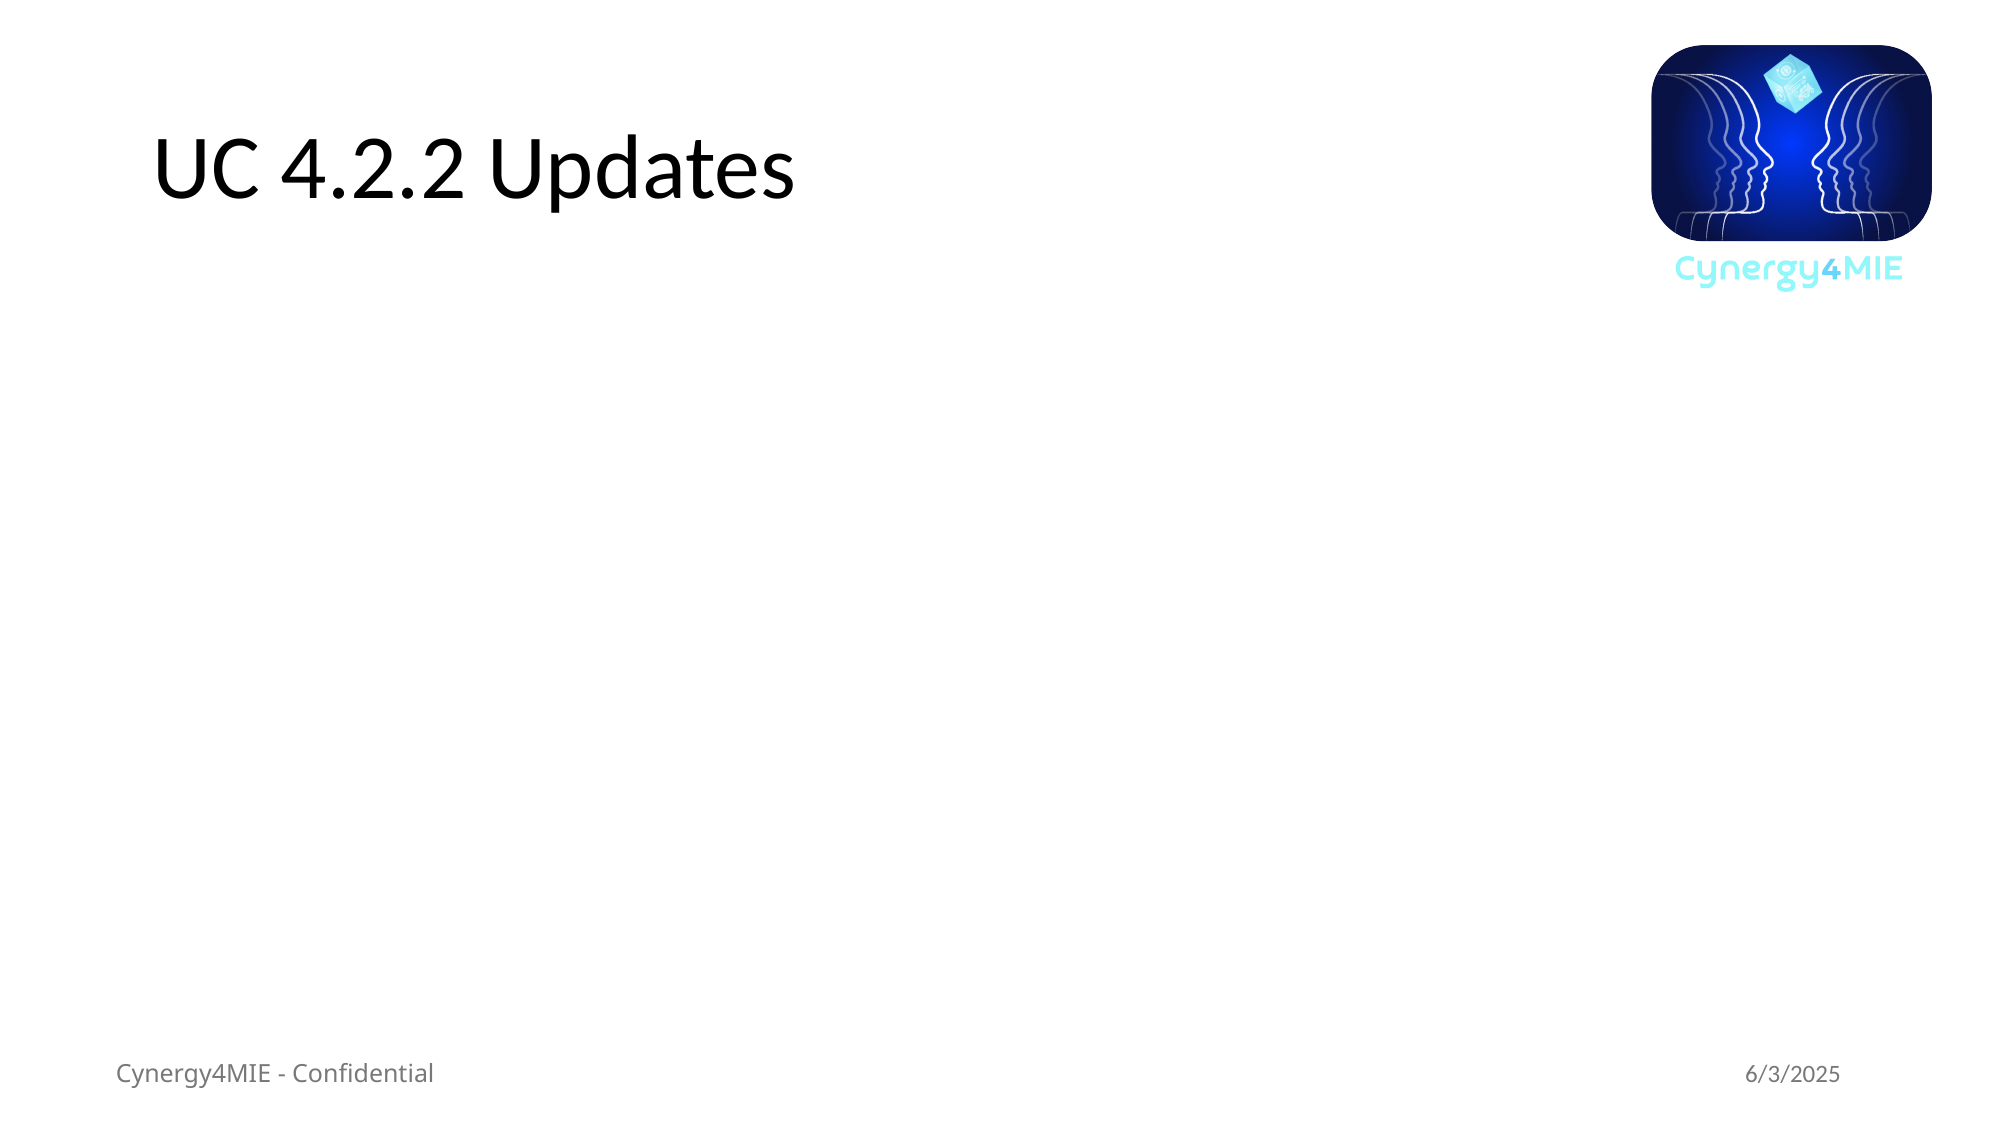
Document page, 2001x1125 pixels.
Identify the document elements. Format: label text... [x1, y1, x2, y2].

picture [1651, 45, 1932, 292]
slide_number Cynergy4MIE - Confidential [0, 1042, 450, 1103]
title UC 4.2.2 Updates [137, 59, 1863, 278]
